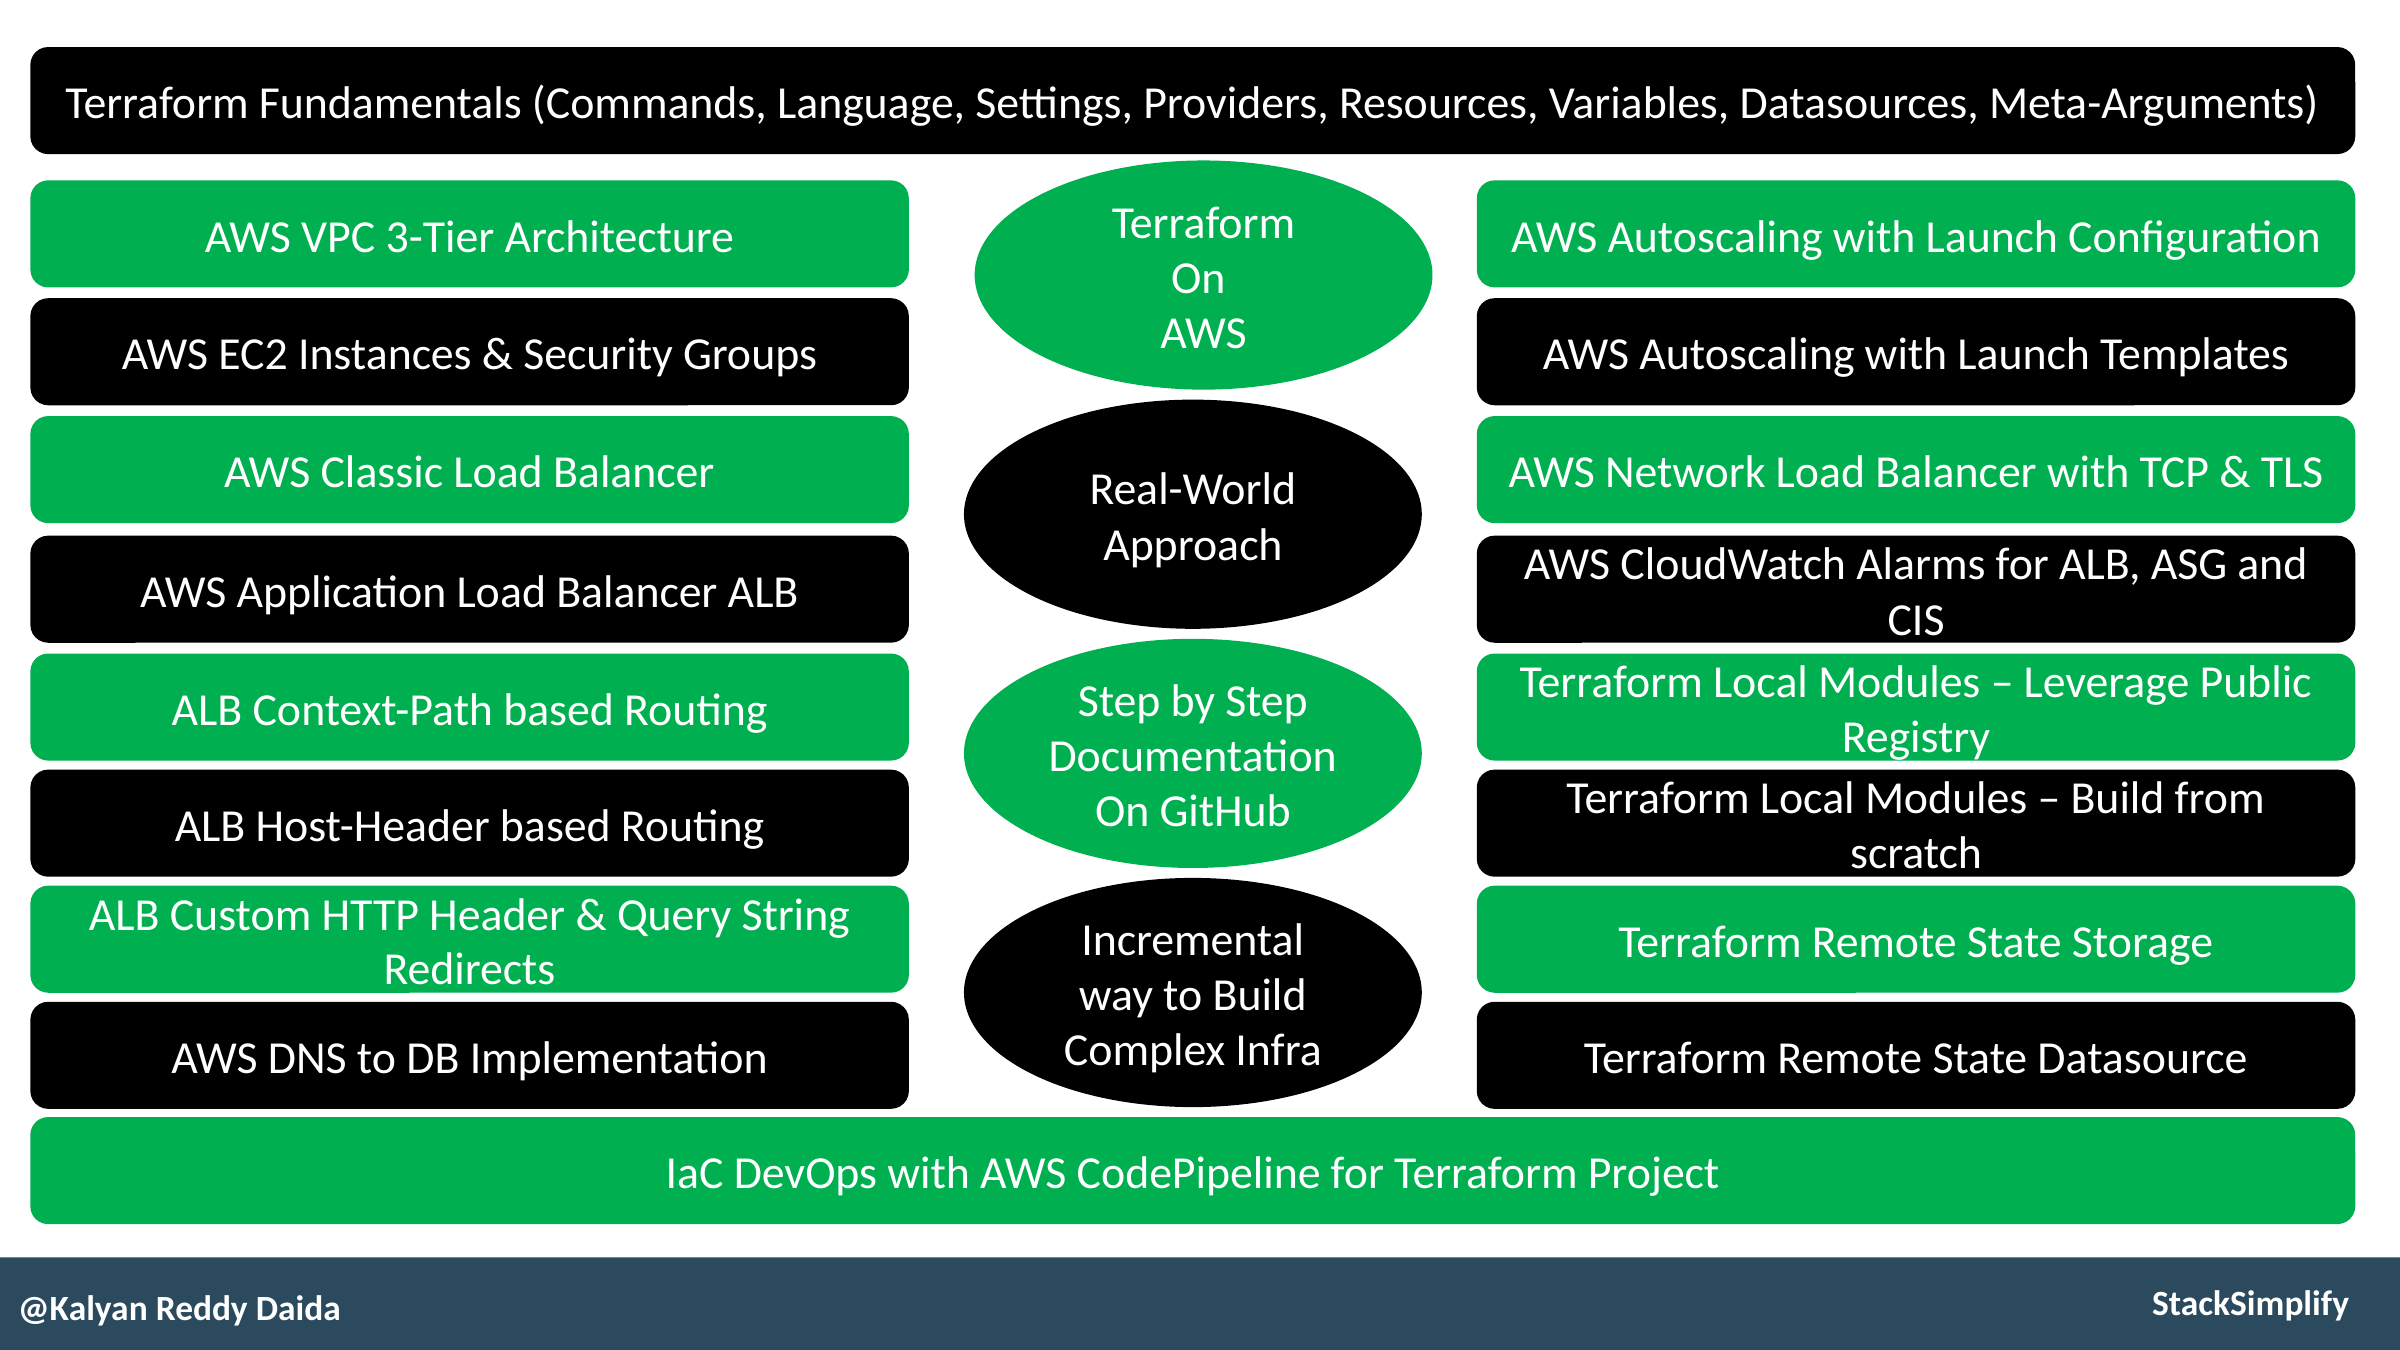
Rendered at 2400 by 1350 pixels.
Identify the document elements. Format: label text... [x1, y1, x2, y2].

text_box ALB Host-Header based Routing [28, 767, 912, 879]
text_box AWS Classic Load Balancer [28, 413, 912, 526]
text_box AWS Application Load Balancer ALB [28, 533, 912, 645]
text_box AWS EC2 Instances & Security Groups [28, 296, 912, 408]
text_box AWS VPC 3-Tier Architecture [28, 178, 912, 290]
text_box AWS Autoscaling with Launch Templates [1474, 296, 2358, 408]
text_box AWS DNS to DB Implementation [28, 999, 912, 1111]
text_box Real-World Approach [961, 397, 1424, 631]
text_box Terraform Fundamentals (Commands, Language, Settings, Providers, Resources, Variables, Datasources, Meta-Arguments) [28, 44, 2358, 157]
text_box Terraform Local Modules – Leverage Public Registry [1474, 651, 2358, 763]
text_box ALB Custom HTTP Header & Query String Redirects [28, 883, 912, 995]
text_box ALB Context-Path based Routing [28, 651, 912, 763]
text_box IaC DevOps with AWS CodePipeline for Terraform Project [28, 1114, 2358, 1227]
text_box Terraform Local Modules – Build from scratch [1474, 767, 2358, 879]
text_box Incremental way to Build Complex Infra [961, 875, 1424, 1110]
text_box Step by Step Documentation On GitHub [961, 636, 1424, 871]
text_box AWS CloudWatch Alarms for ALB, ASG and CIS [1474, 533, 2358, 645]
text_box Terraform On AWS [972, 158, 1435, 392]
text_box Terraform Remote State Storage [1474, 883, 2358, 995]
footer @Kalyan Reddy Daida [0, 1269, 810, 1342]
text_box Terraform Remote State Datasource [1474, 999, 2358, 1111]
text_box AWS Autoscaling with Launch Configuration [1474, 178, 2358, 290]
text_box AWS Network Load Balancer with TCP & TLS [1474, 413, 2358, 526]
